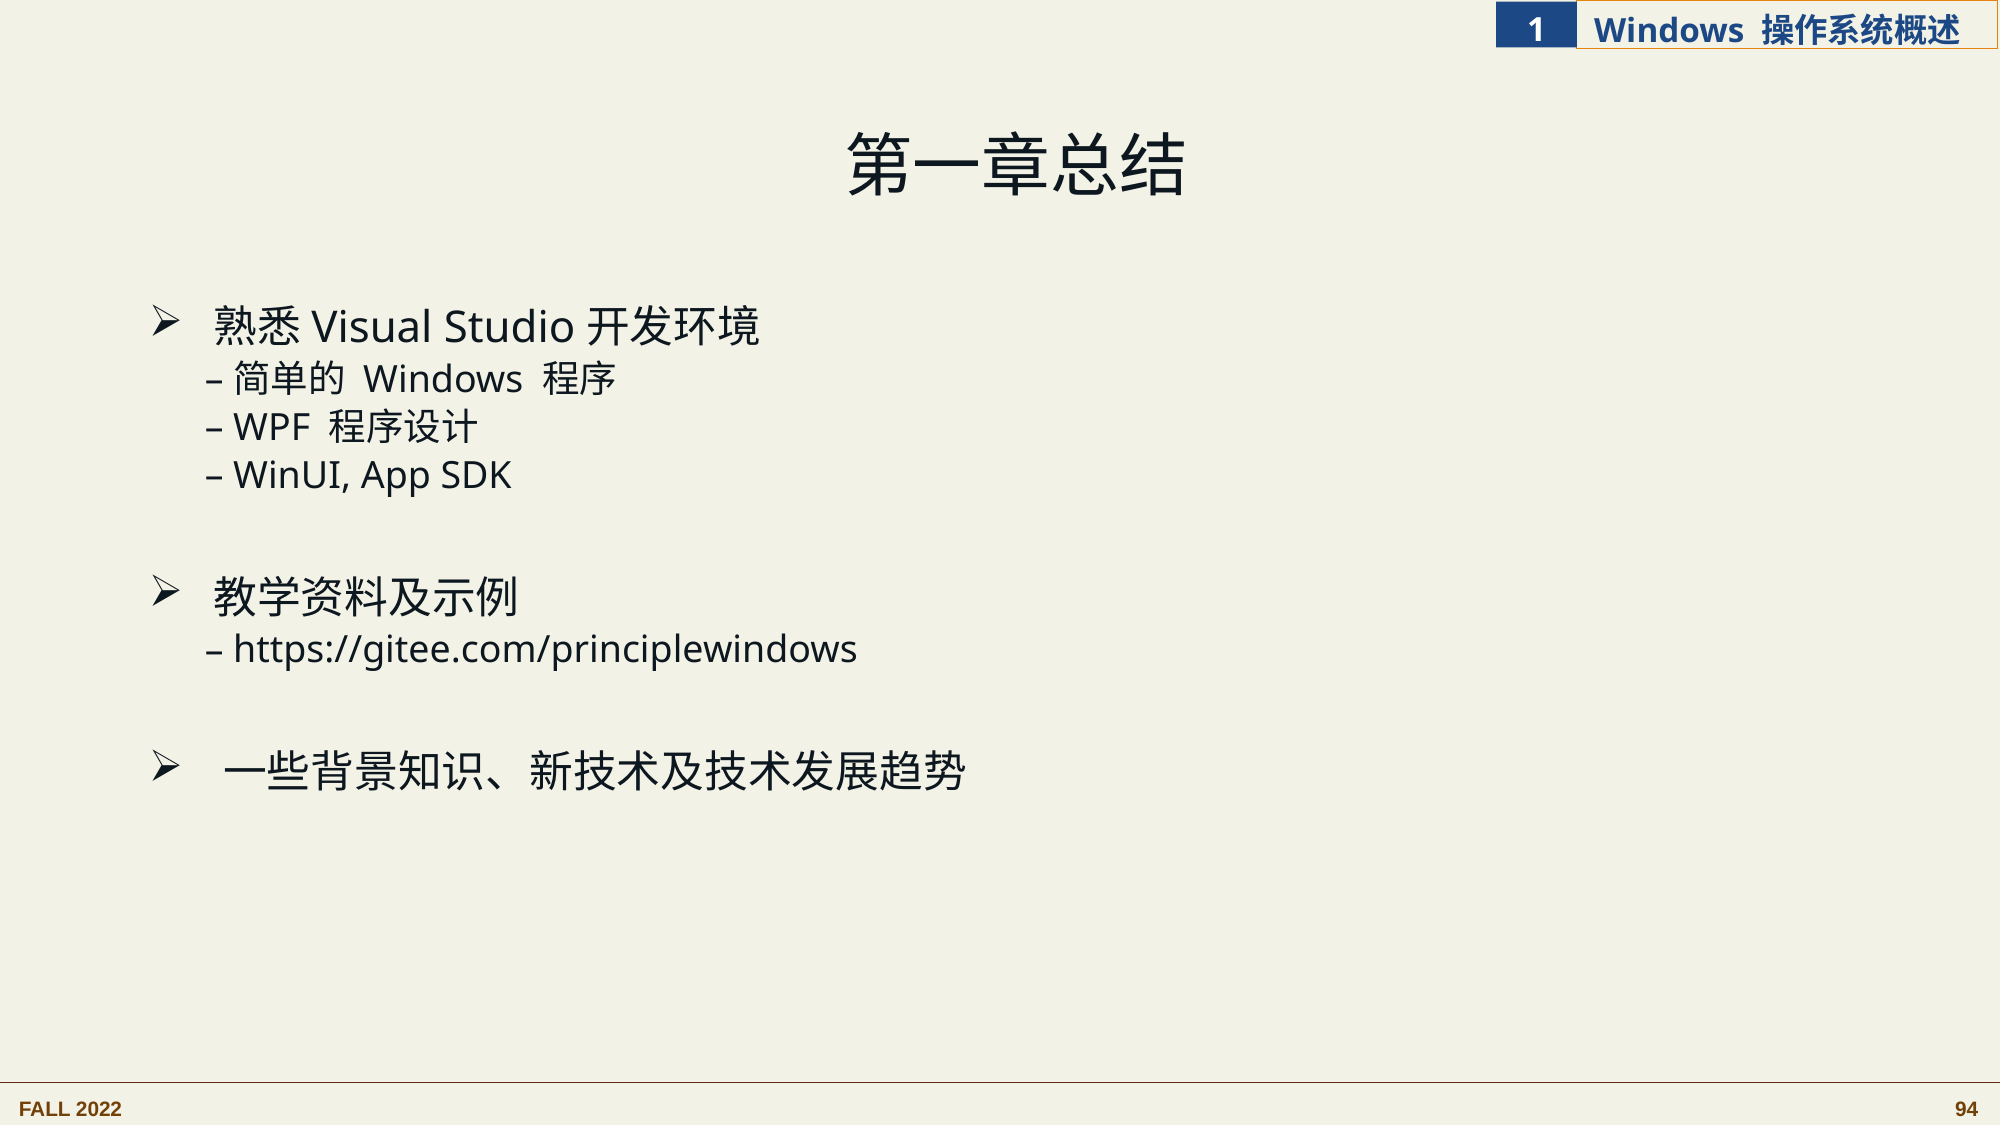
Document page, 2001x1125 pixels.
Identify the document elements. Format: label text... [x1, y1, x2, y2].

title 第一章总结 [137, 59, 1863, 278]
list 熟悉Visual Studio开发环境 简单的 Windows 程序 WPF 程序设计 WinUI, App SDK 教学资料及示例 https://gitee.com/principlewindows 一些背景知识、新技术及技术发展趋势 [137, 299, 1863, 1014]
